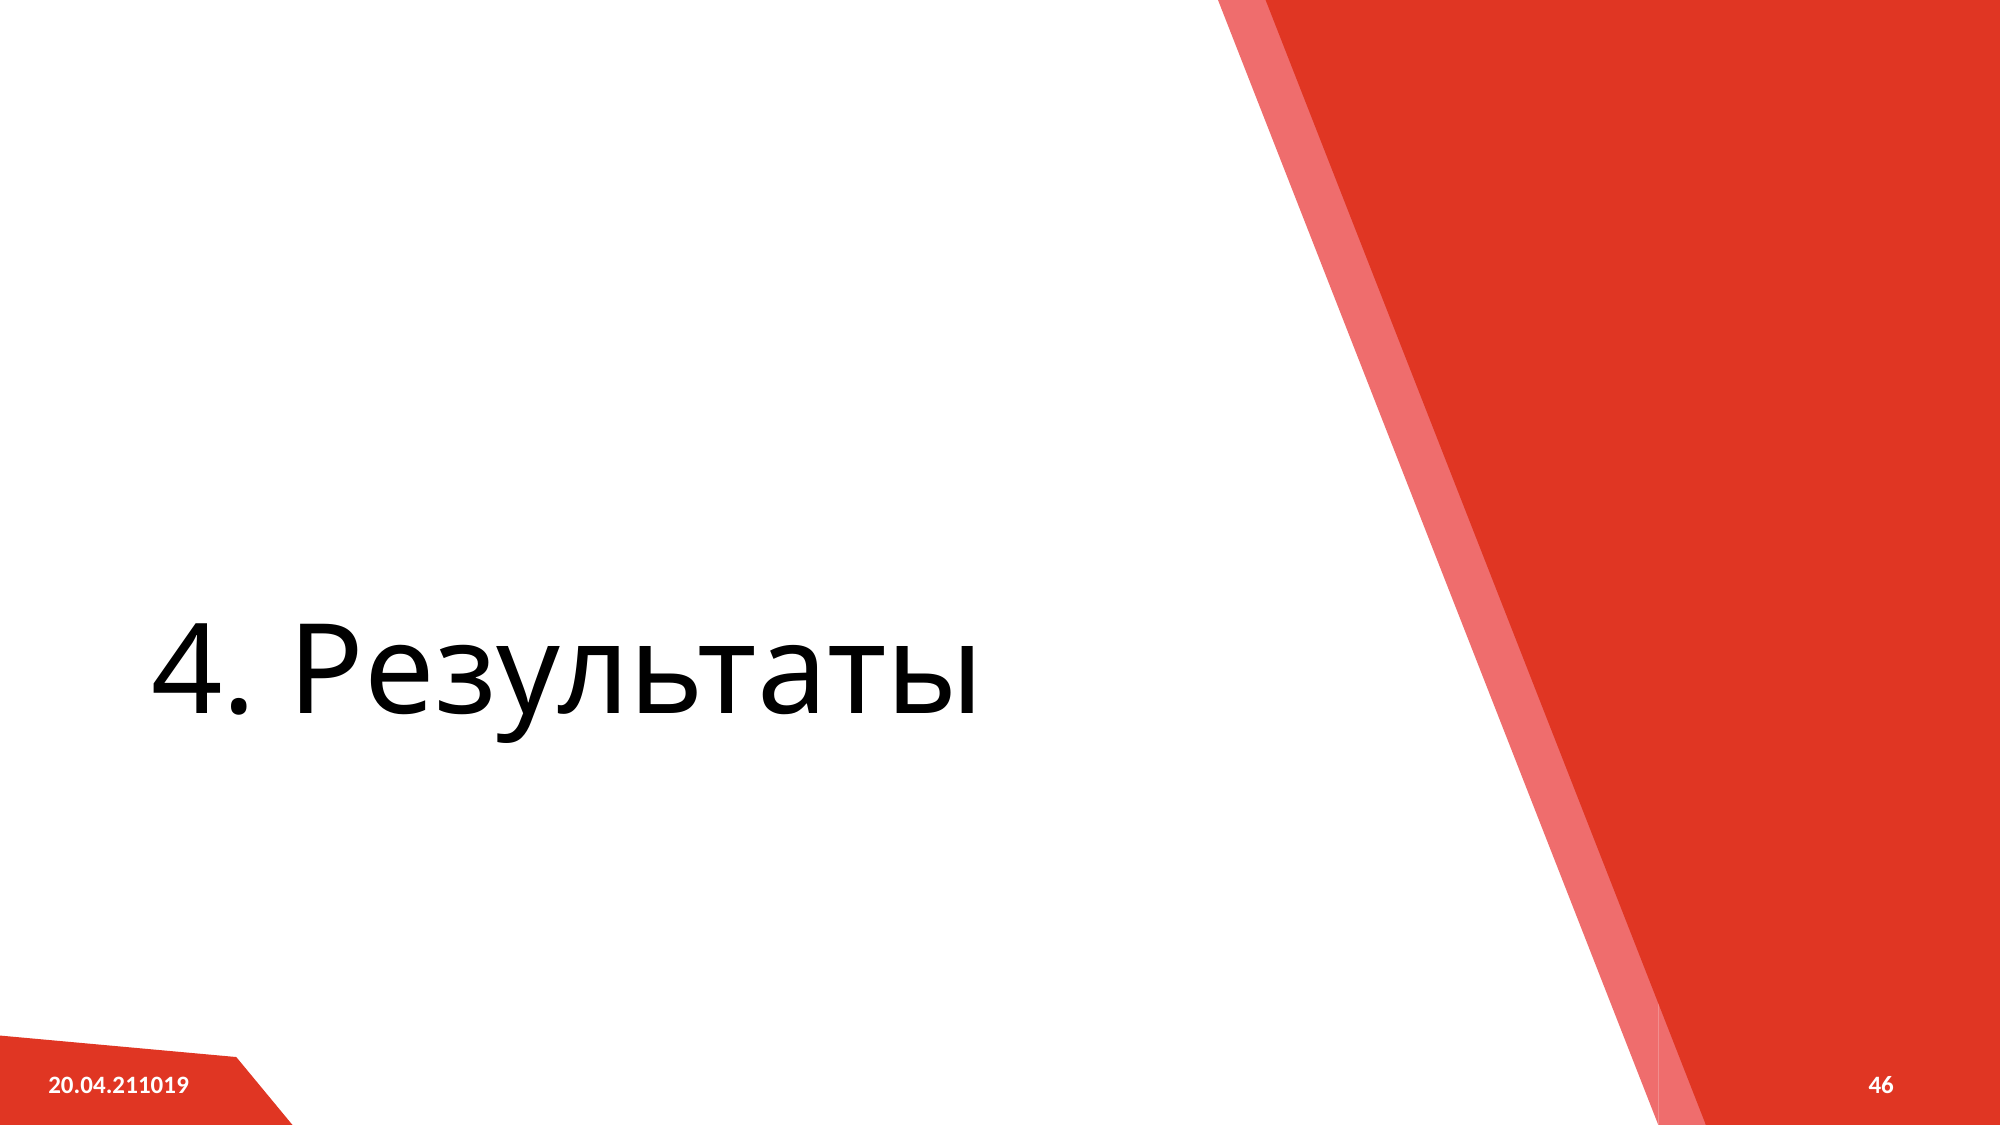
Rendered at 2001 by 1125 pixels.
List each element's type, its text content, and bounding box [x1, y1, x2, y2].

slide_number 46 [1762, 1042, 2000, 1125]
title 4. Результаты [136, 280, 1341, 749]
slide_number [0, 1042, 238, 1125]
